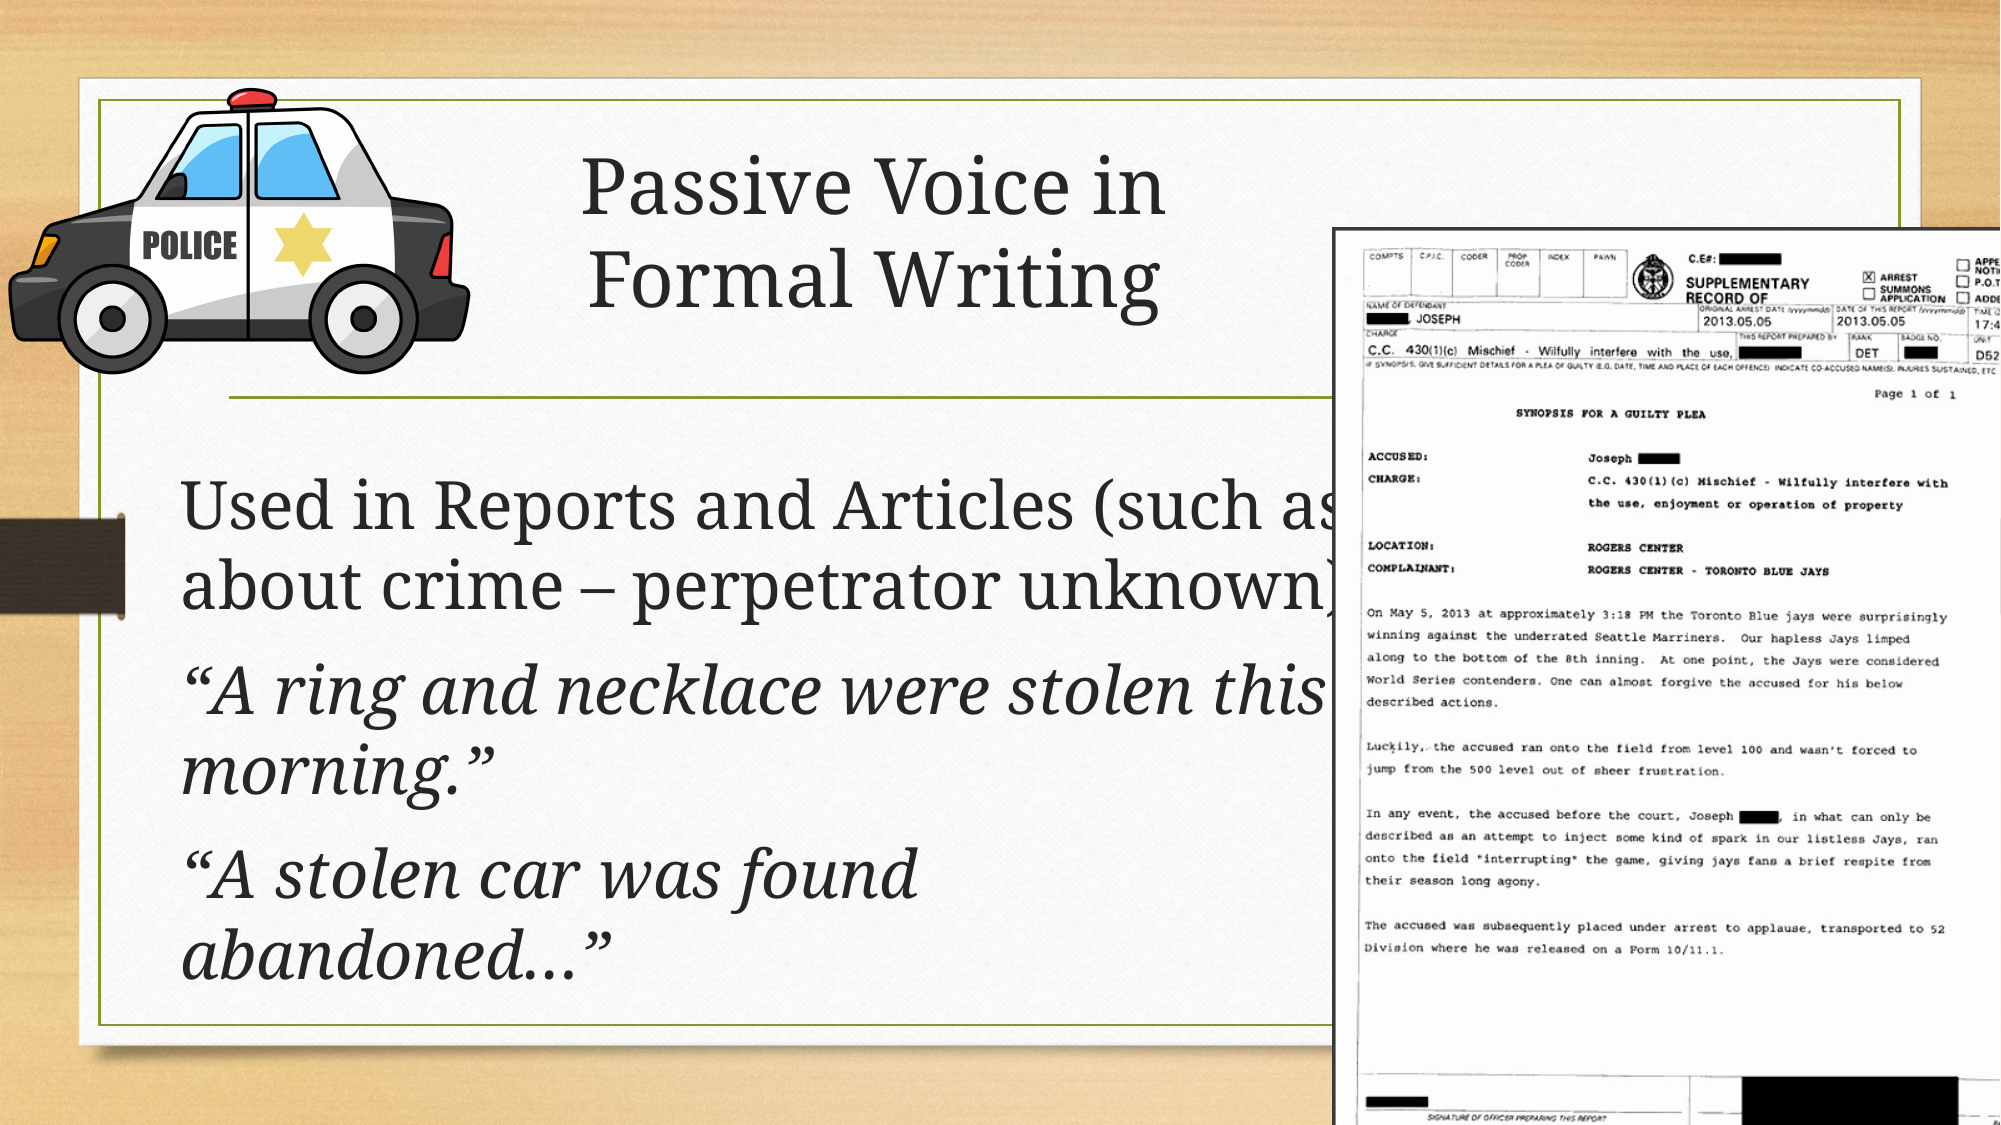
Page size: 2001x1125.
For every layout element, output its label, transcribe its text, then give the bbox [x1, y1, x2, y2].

title Passive Voice in Formal Writing [506, 128, 1536, 332]
list Used in Reports and Articles (such as about crime – perpetrator unknown) “A ring and necklace were stolen this morning.” “A stolen car was found abandoned…” [165, 455, 1332, 1030]
picture [0, 0, 2001, 1125]
